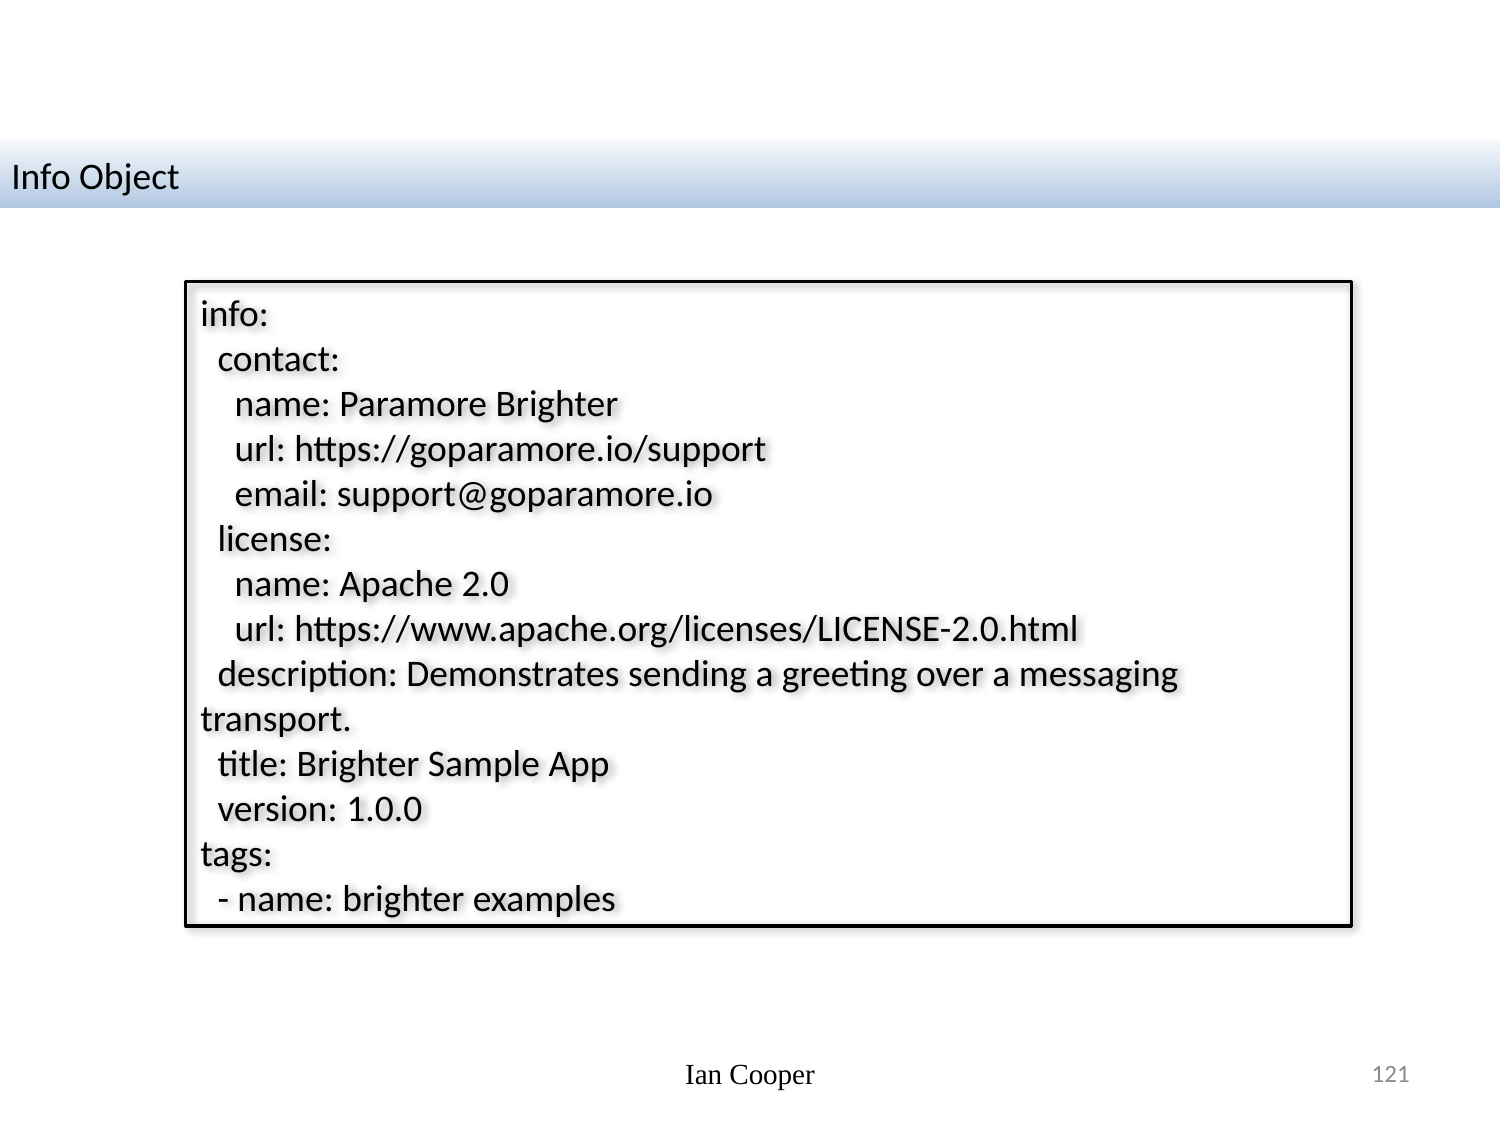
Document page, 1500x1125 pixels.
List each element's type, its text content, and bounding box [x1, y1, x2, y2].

footer Ian Cooper [512, 1042, 988, 1103]
slide_number 121 [1074, 1042, 1425, 1103]
text_box Info Object [0, 140, 1500, 208]
text_box info: contact: name: Paramore Brighter url: https://goparamore.io/support email: support@goparamore.io license: name: Apache 2.0 url: https://www.apache.org/licenses/LICENSE-2.0.html description: Demonstrates sending a greeting over a messaging transport. title: Brighter Sample App version: 1.0.0 tags: - name: brighter examples [185, 281, 1352, 926]
